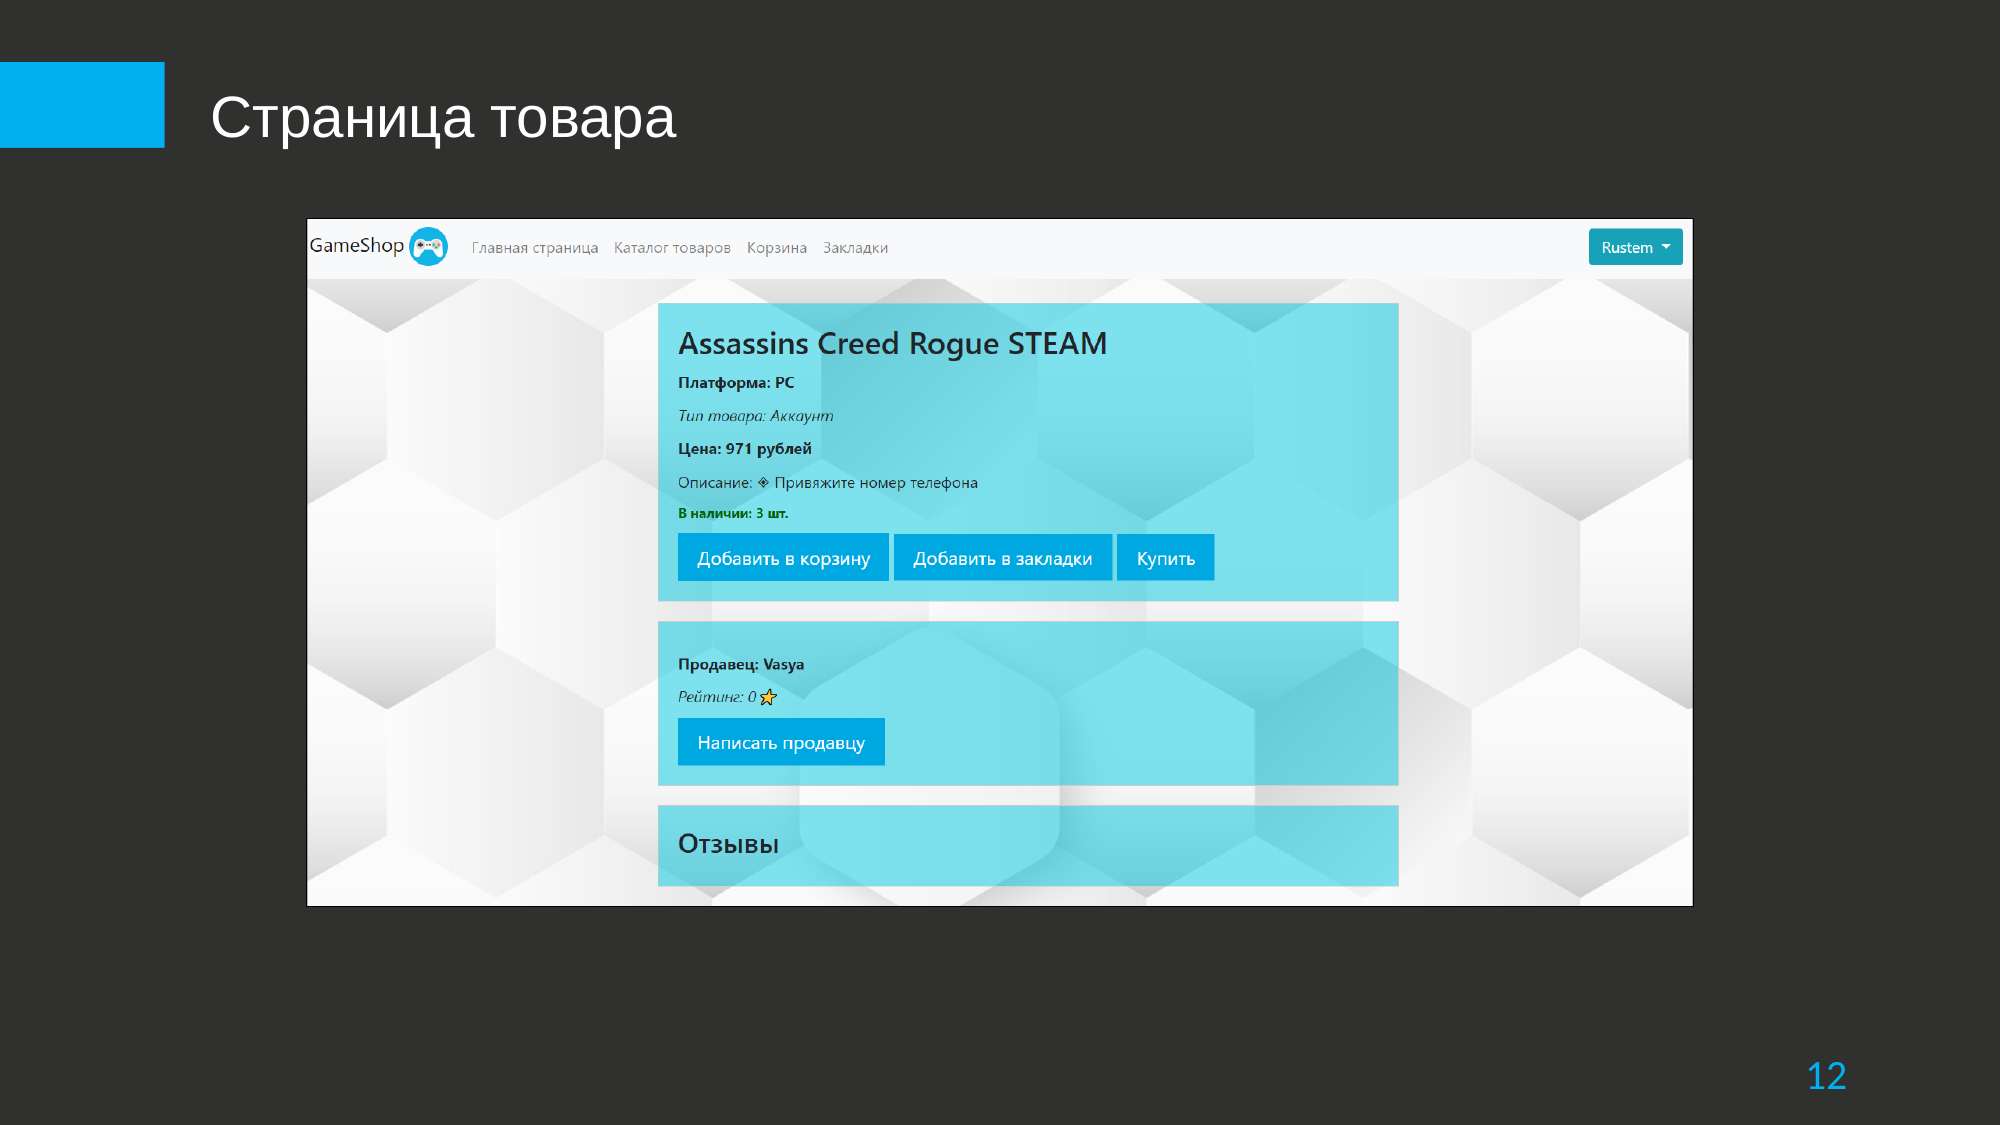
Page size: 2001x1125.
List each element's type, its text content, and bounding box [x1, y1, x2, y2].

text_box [0, 61, 165, 148]
slide_number 12 [1412, 1042, 1863, 1103]
picture [307, 219, 1693, 906]
text_box Страница товара [195, 72, 693, 157]
